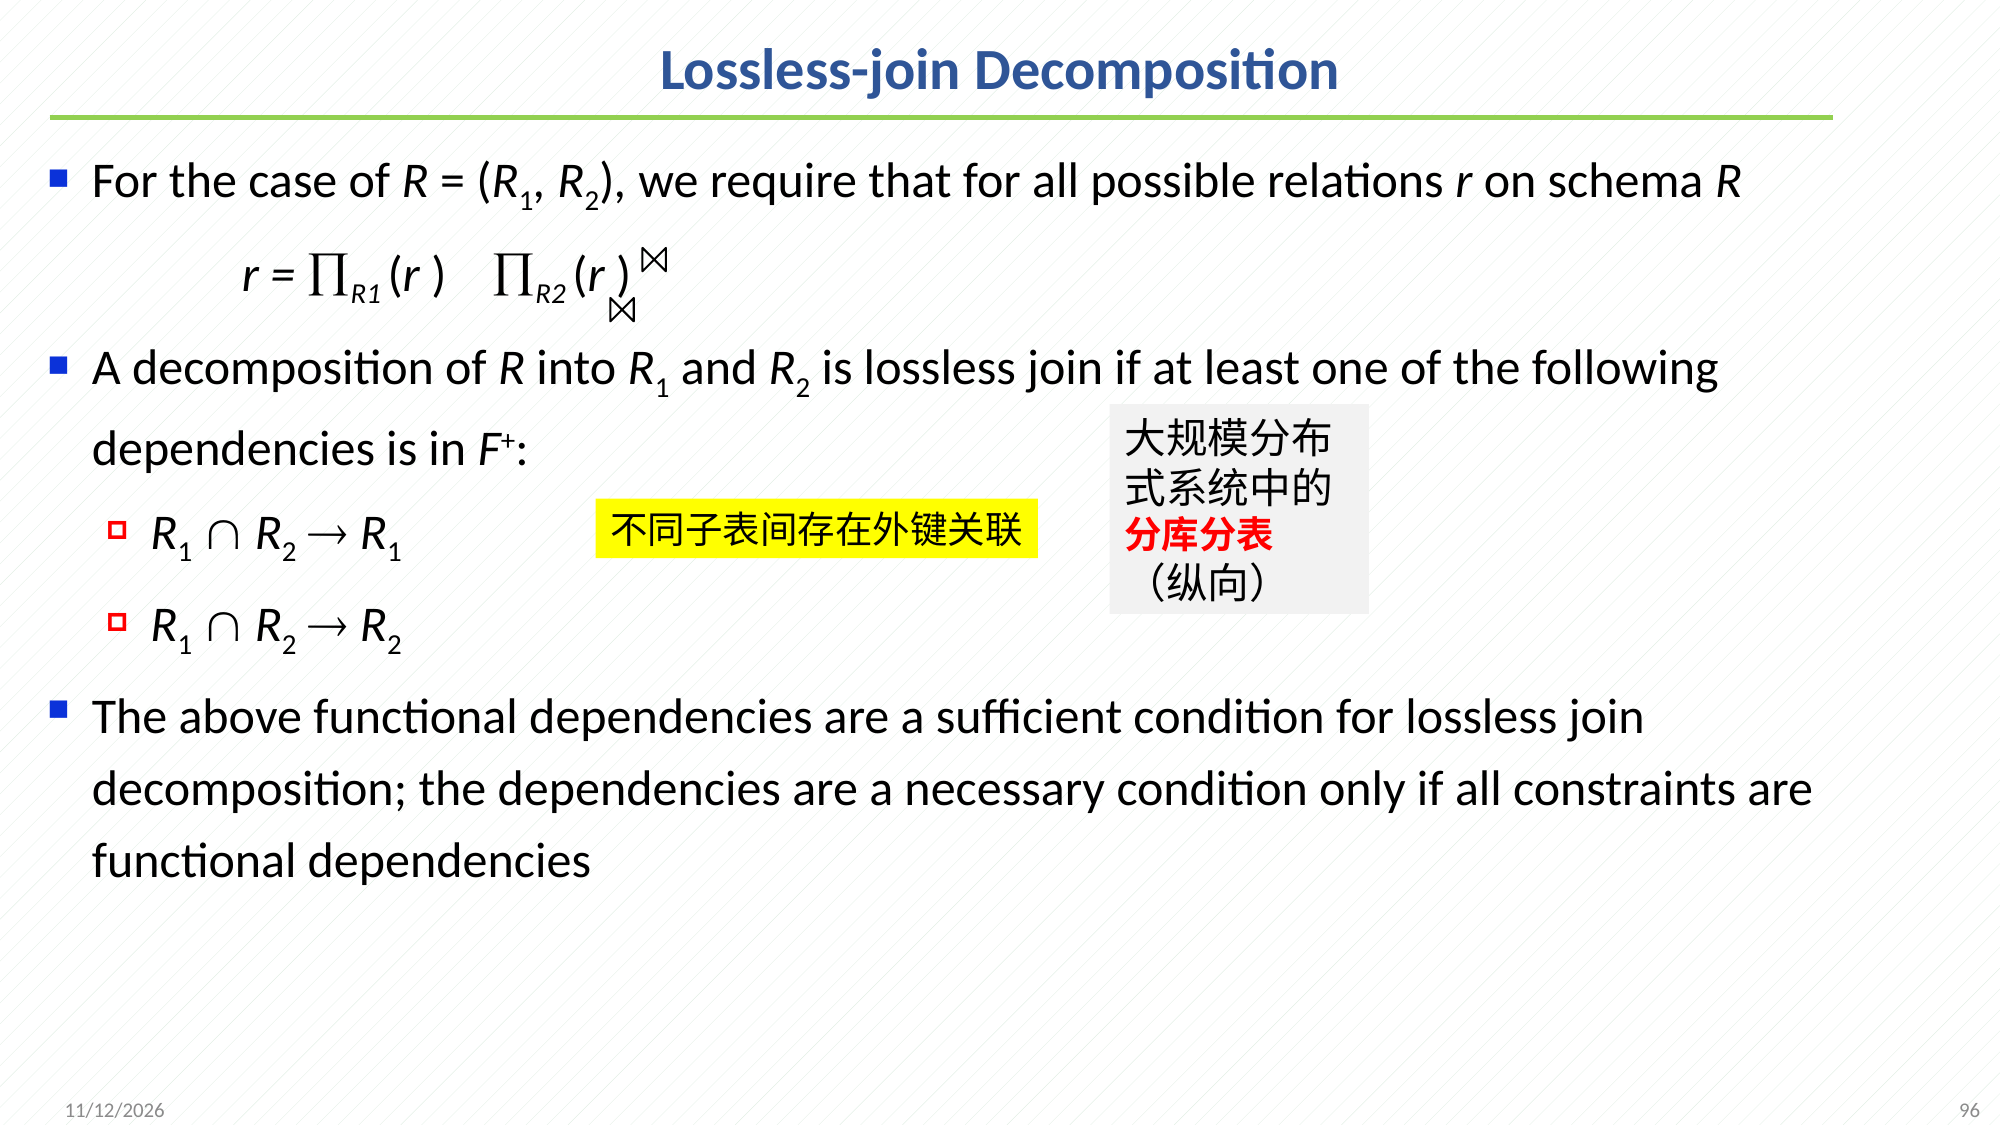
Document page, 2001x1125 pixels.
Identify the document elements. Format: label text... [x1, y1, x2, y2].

title Lossless-join Decomposition [50, 13, 1949, 126]
text_box 大规模分布式系统中的 分库分表 （纵向） [1109, 404, 1369, 614]
slide_number 96 [1545, 1079, 1996, 1125]
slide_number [49, 1079, 500, 1125]
text_box [610, 297, 634, 322]
text_box [642, 247, 666, 272]
text_box 不同子表间存在外键关联 [595, 498, 1038, 559]
list For the case of R = (R1, R2), we require that for all possible relations r on schema R r = R1 (r ) R2 (r ) A decomposition of R into R1 and R2 is lossless join if at least one of the following dependencies is in F+: R1  R2  R1 R1  R2  R2 The above functional dependencies are a sufficient condition for lossless join decomposition; the dependencies are a necessary condition only if all constraints are functional dependencies [32, 126, 1974, 1081]
